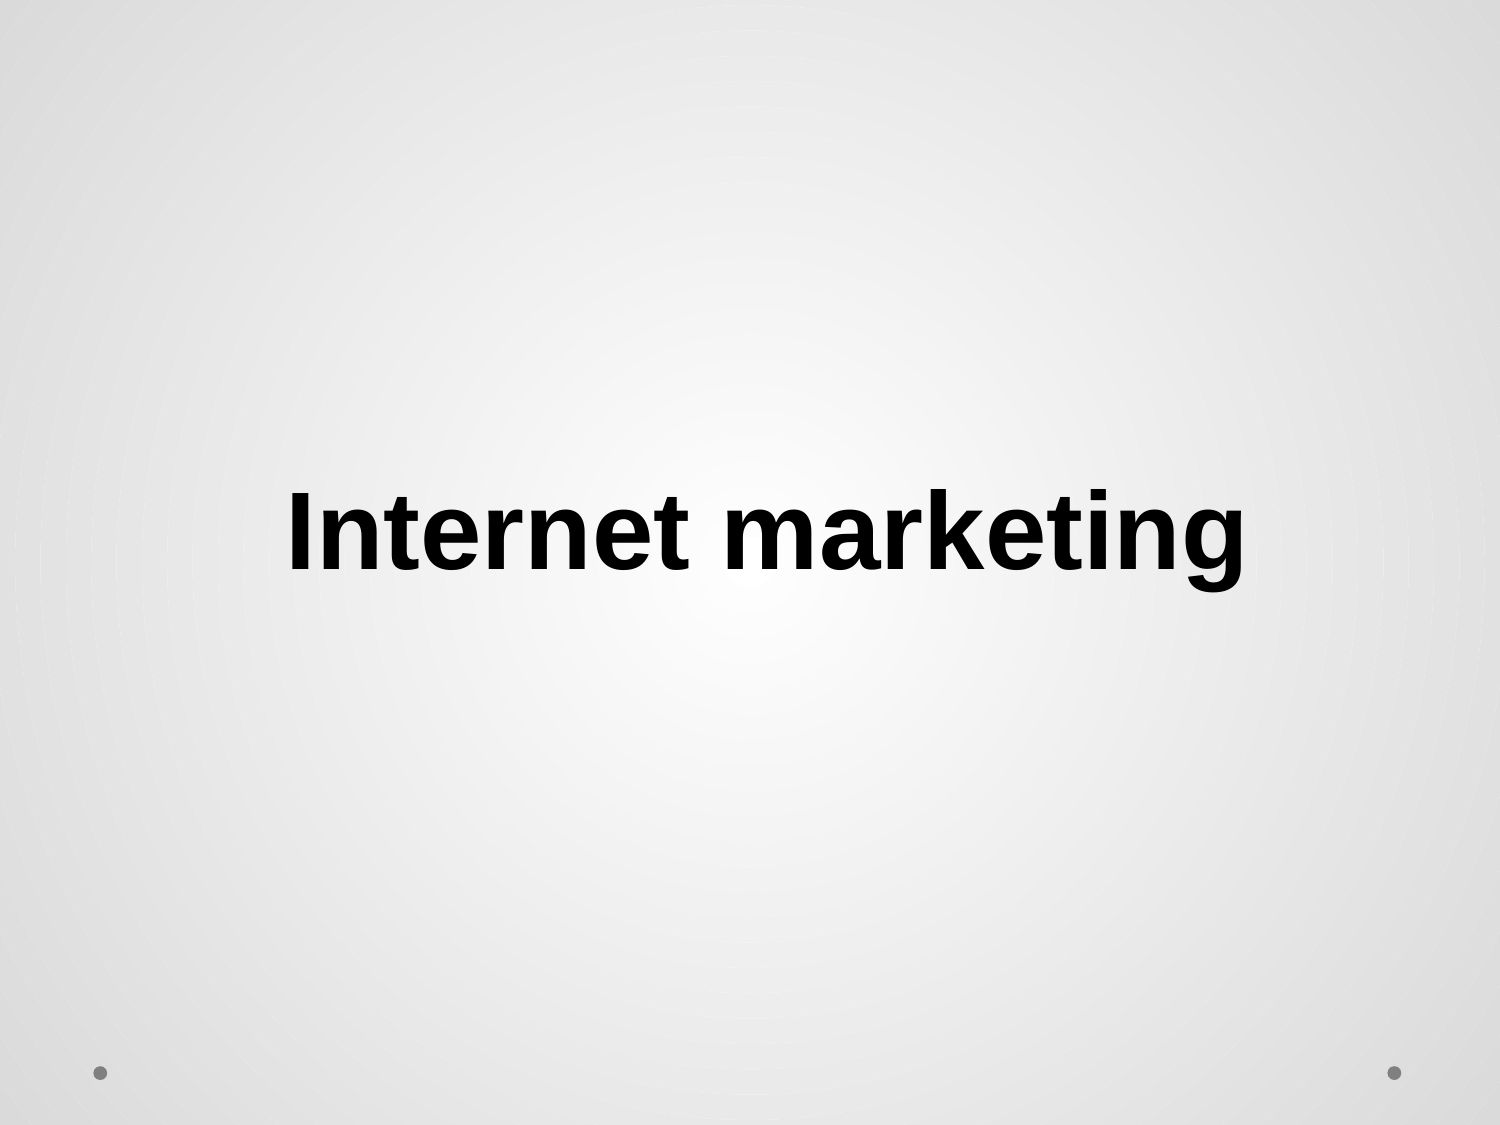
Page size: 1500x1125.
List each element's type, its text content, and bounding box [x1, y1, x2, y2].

text_box Internet marketing [100, 451, 1436, 599]
